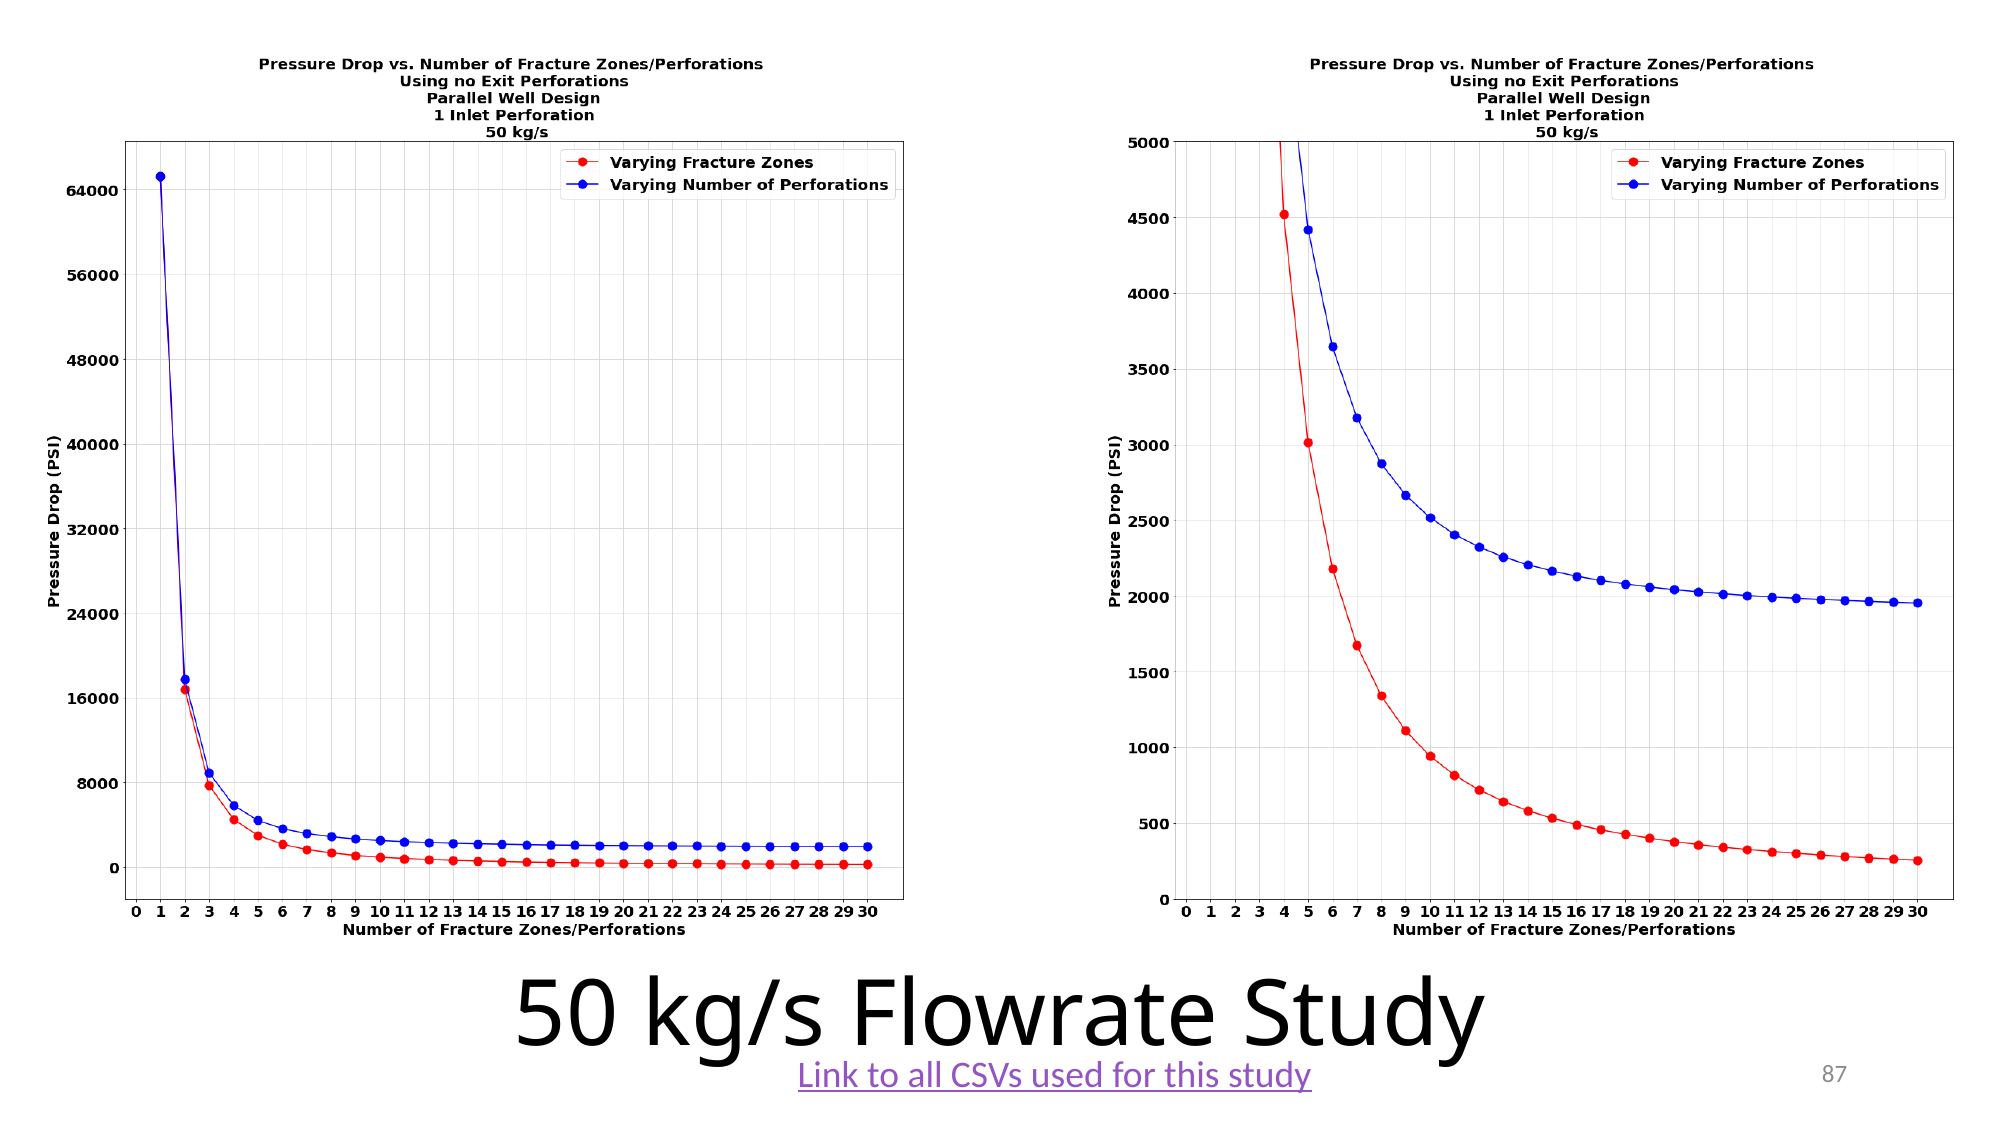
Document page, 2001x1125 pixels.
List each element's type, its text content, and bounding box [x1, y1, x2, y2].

picture [42, 52, 908, 942]
slide_number 87 [1551, 1042, 1863, 1103]
picture [1103, 52, 1958, 942]
text_box Link to all CSVs used for this study [783, 1042, 1551, 1103]
text_box 50 kg/s Flowrate Study [105, 889, 1895, 1073]
